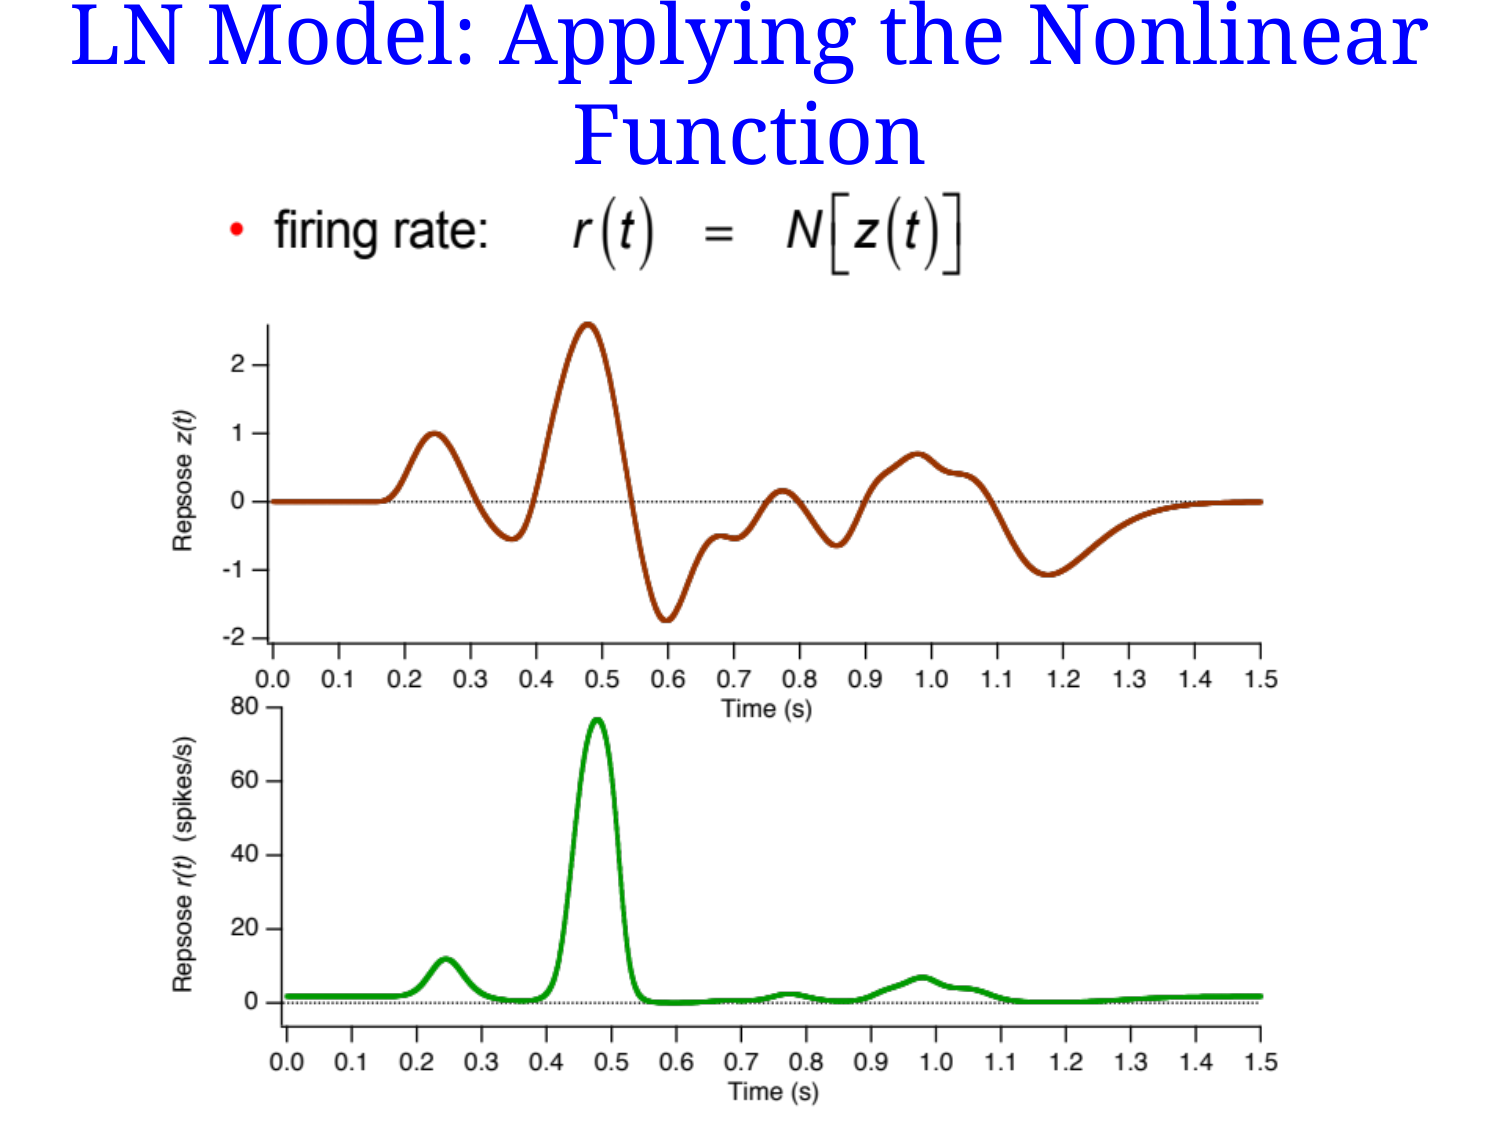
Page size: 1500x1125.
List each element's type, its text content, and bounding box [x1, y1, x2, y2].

picture [162, 289, 1328, 1113]
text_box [226, 187, 963, 278]
title LN Model: Applying the Nonlinear Function [0, 24, 1500, 138]
